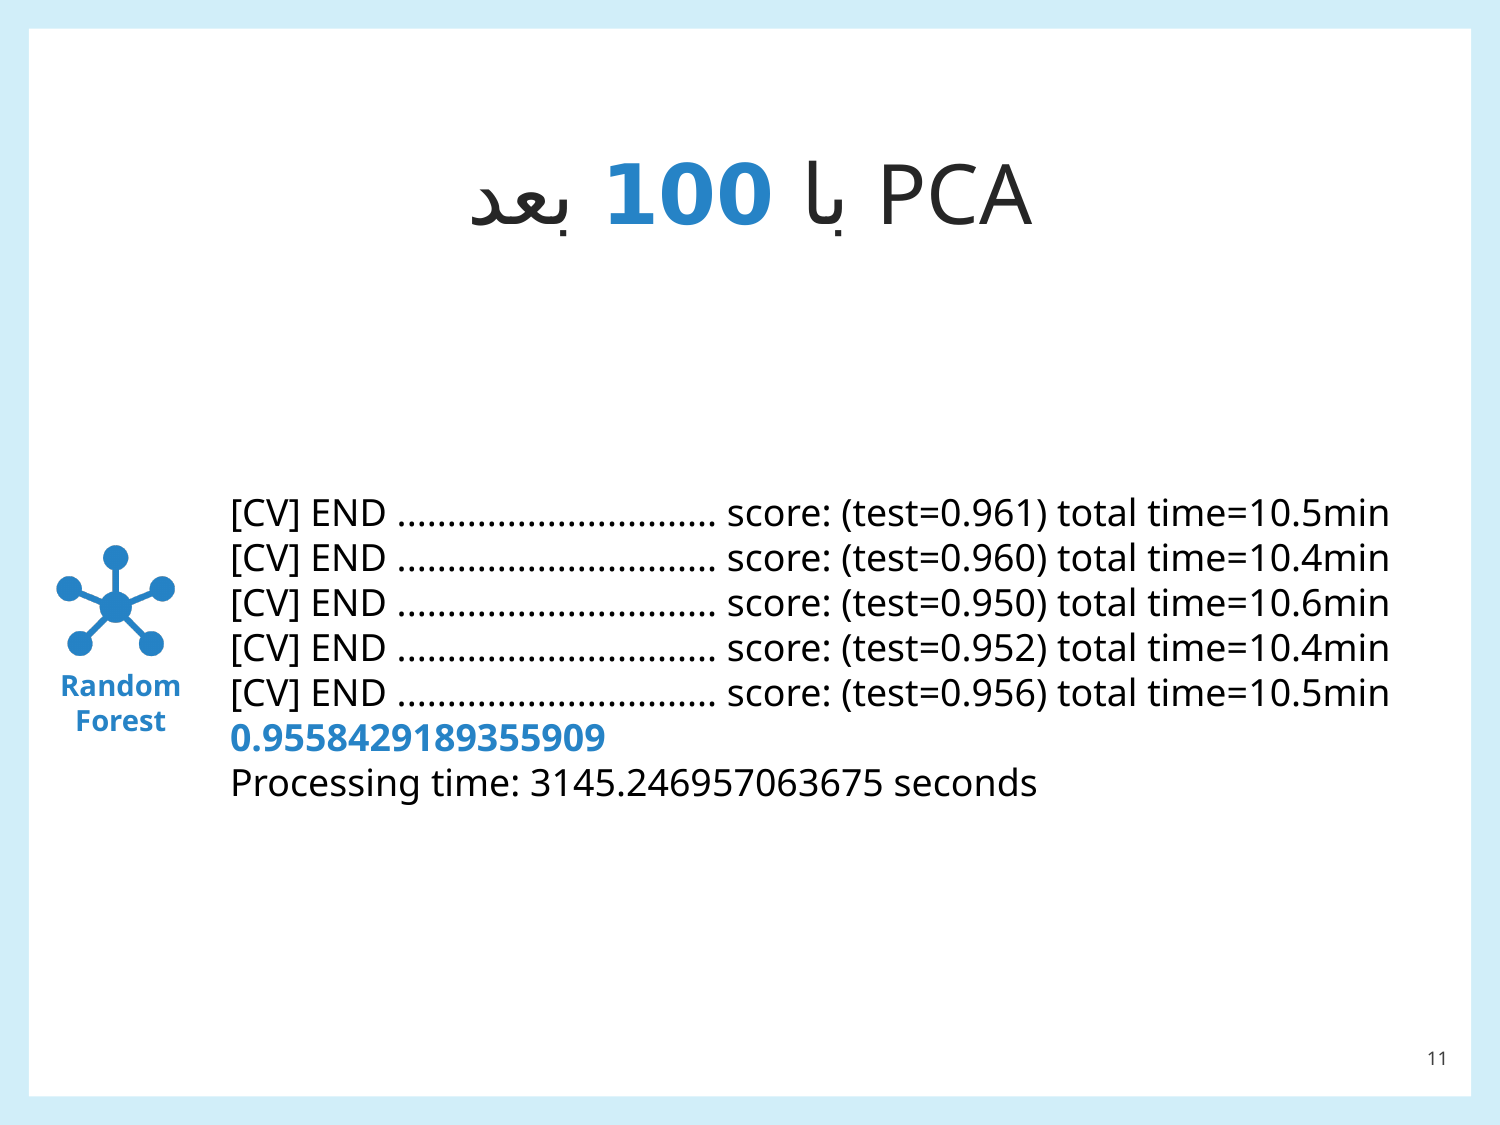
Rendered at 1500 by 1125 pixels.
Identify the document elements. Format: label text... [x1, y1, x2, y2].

slide_number 11 [1283, 1035, 1464, 1080]
title PCA با 100 بعد [120, 85, 1380, 311]
text_box Random Forest [26, 659, 216, 745]
text_box [CV] END ................................ score: (test=0.961) total time=10.5min [CV] END ................................ score: (test=0.960) total time=10.4min [CV] END ................................ score: (test=0.950) total time=10.6min [CV] END ................................ score: (test=0.952) total time=10.4min [CV] END ................................ score: (test=0.956) total time=10.5min 0.9558429189355909 Processing time: 3145.246957063675 seconds [215, 481, 1464, 812]
picture [40, 525, 191, 676]
